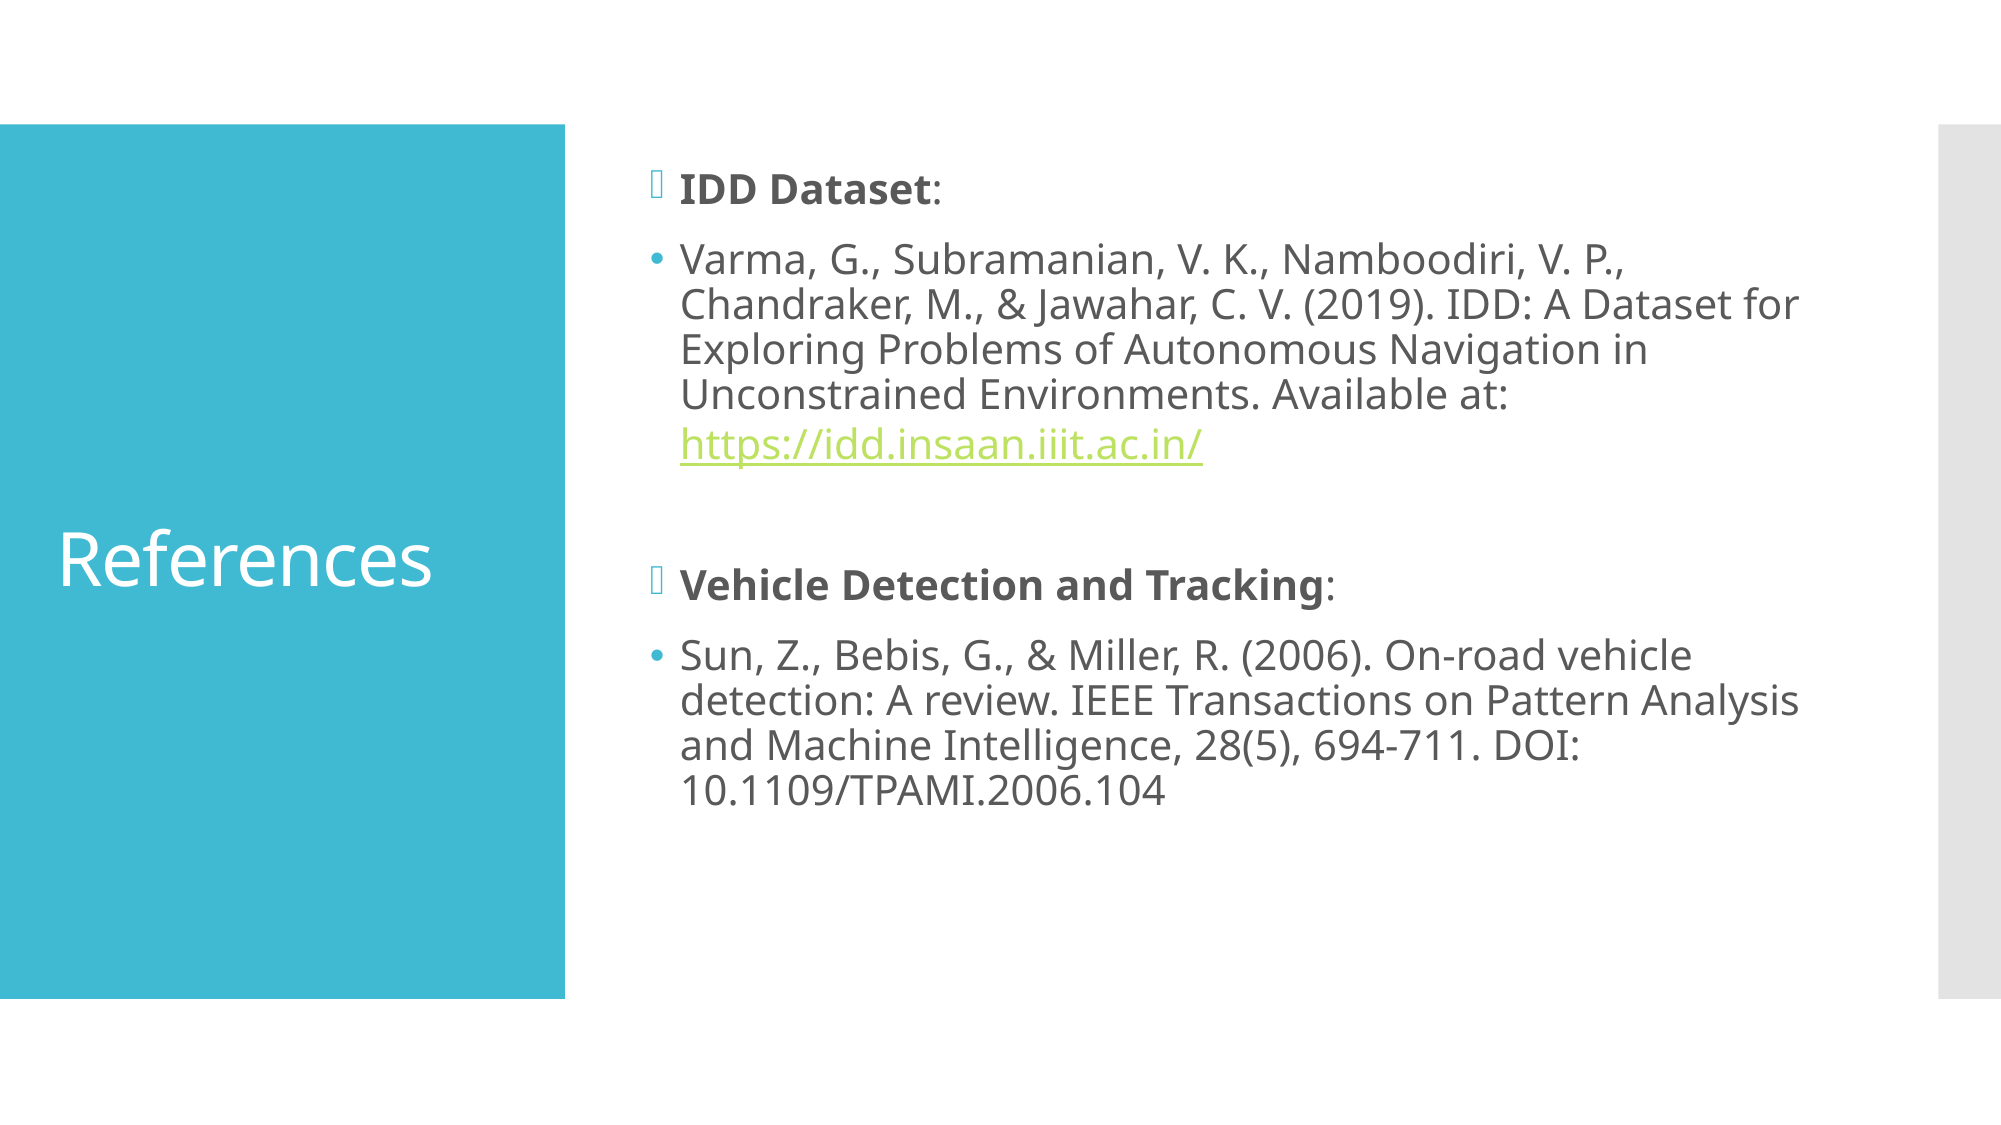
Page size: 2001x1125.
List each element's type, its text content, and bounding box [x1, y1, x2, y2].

title References [41, 184, 525, 940]
list IDD Dataset: Varma, G., Subramanian, V. K., Namboodiri, V. P., Chandraker, M., & Jawahar, C. V. (2019). IDD: A Dataset for Exploring Problems of Autonomous Navigation in Unconstrained Environments. Available at: https://idd.insaan.iiit.ac.in/ Vehicle Detection and Tracking: Sun, Z., Bebis, G., & Miller, R. (2006). On-road vehicle detection: A review. IEEE Transactions on Pattern Analysis and Machine Intelligence, 28(5), 694-711. DOI: 10.1109/TPAMI.2006.104 [634, 141, 1835, 982]
